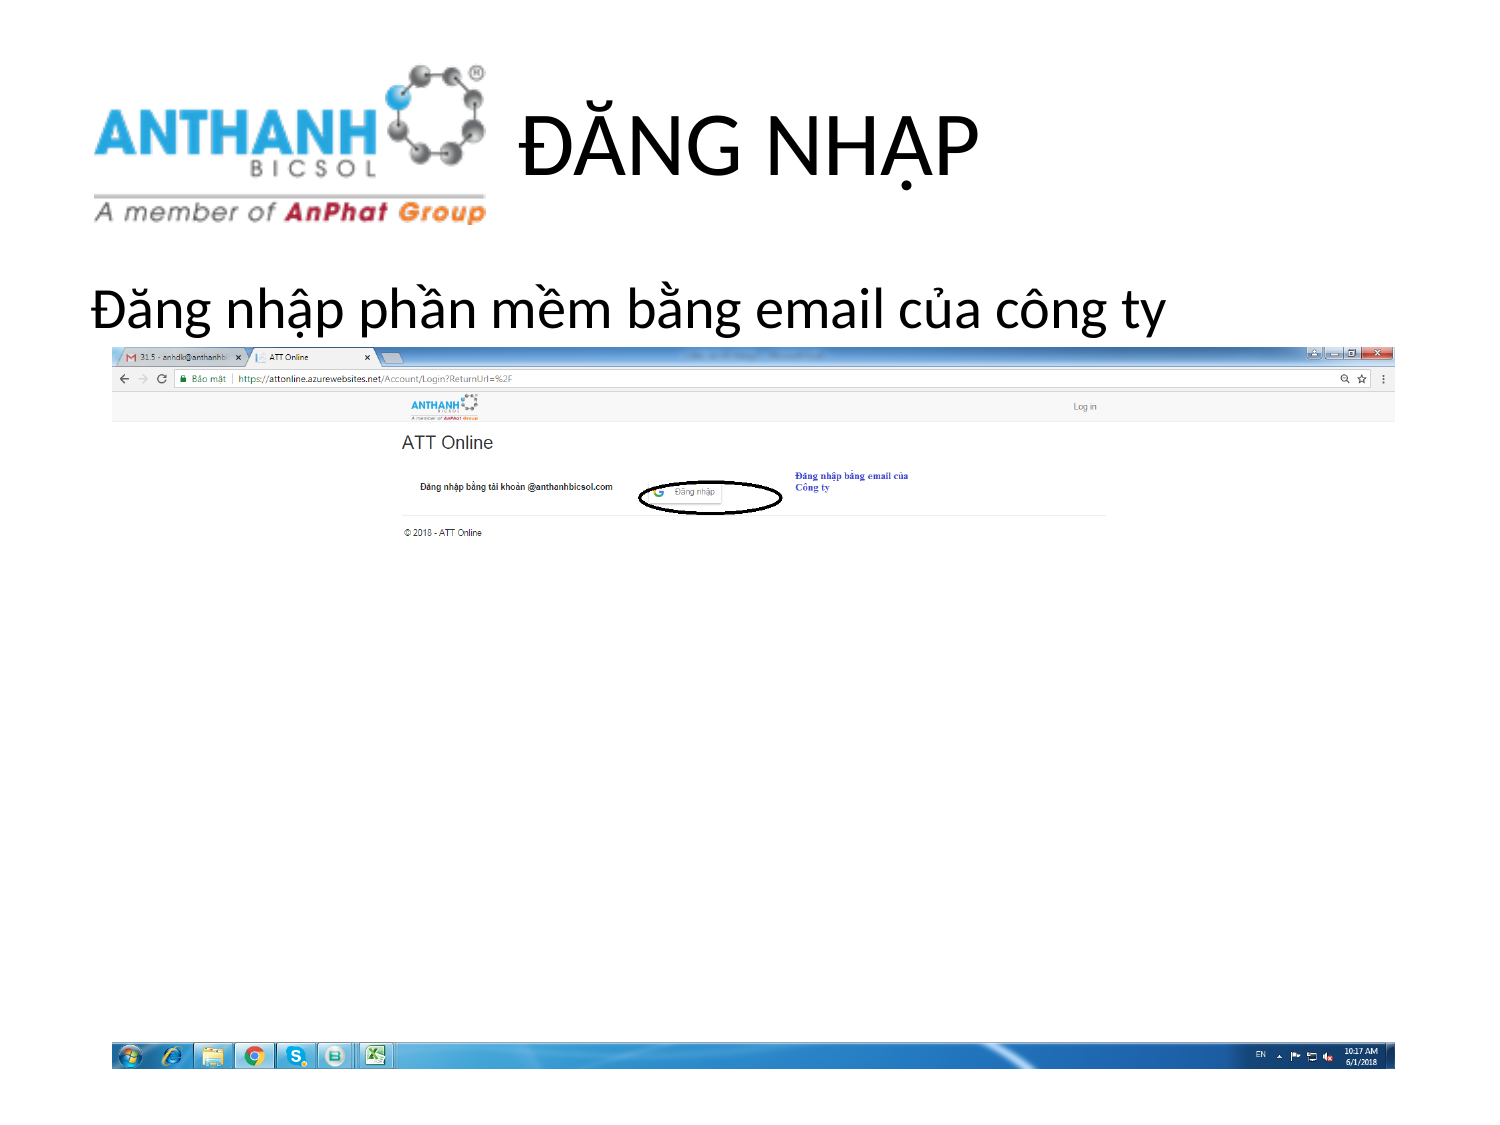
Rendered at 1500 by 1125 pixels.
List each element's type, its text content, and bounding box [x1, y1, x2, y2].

picture [112, 347, 1396, 1069]
list Đăng nhập phần mềm bằng email của công ty [75, 262, 1425, 1005]
title ĐĂNG NHẬP [75, 45, 1425, 233]
picture [94, 62, 486, 226]
